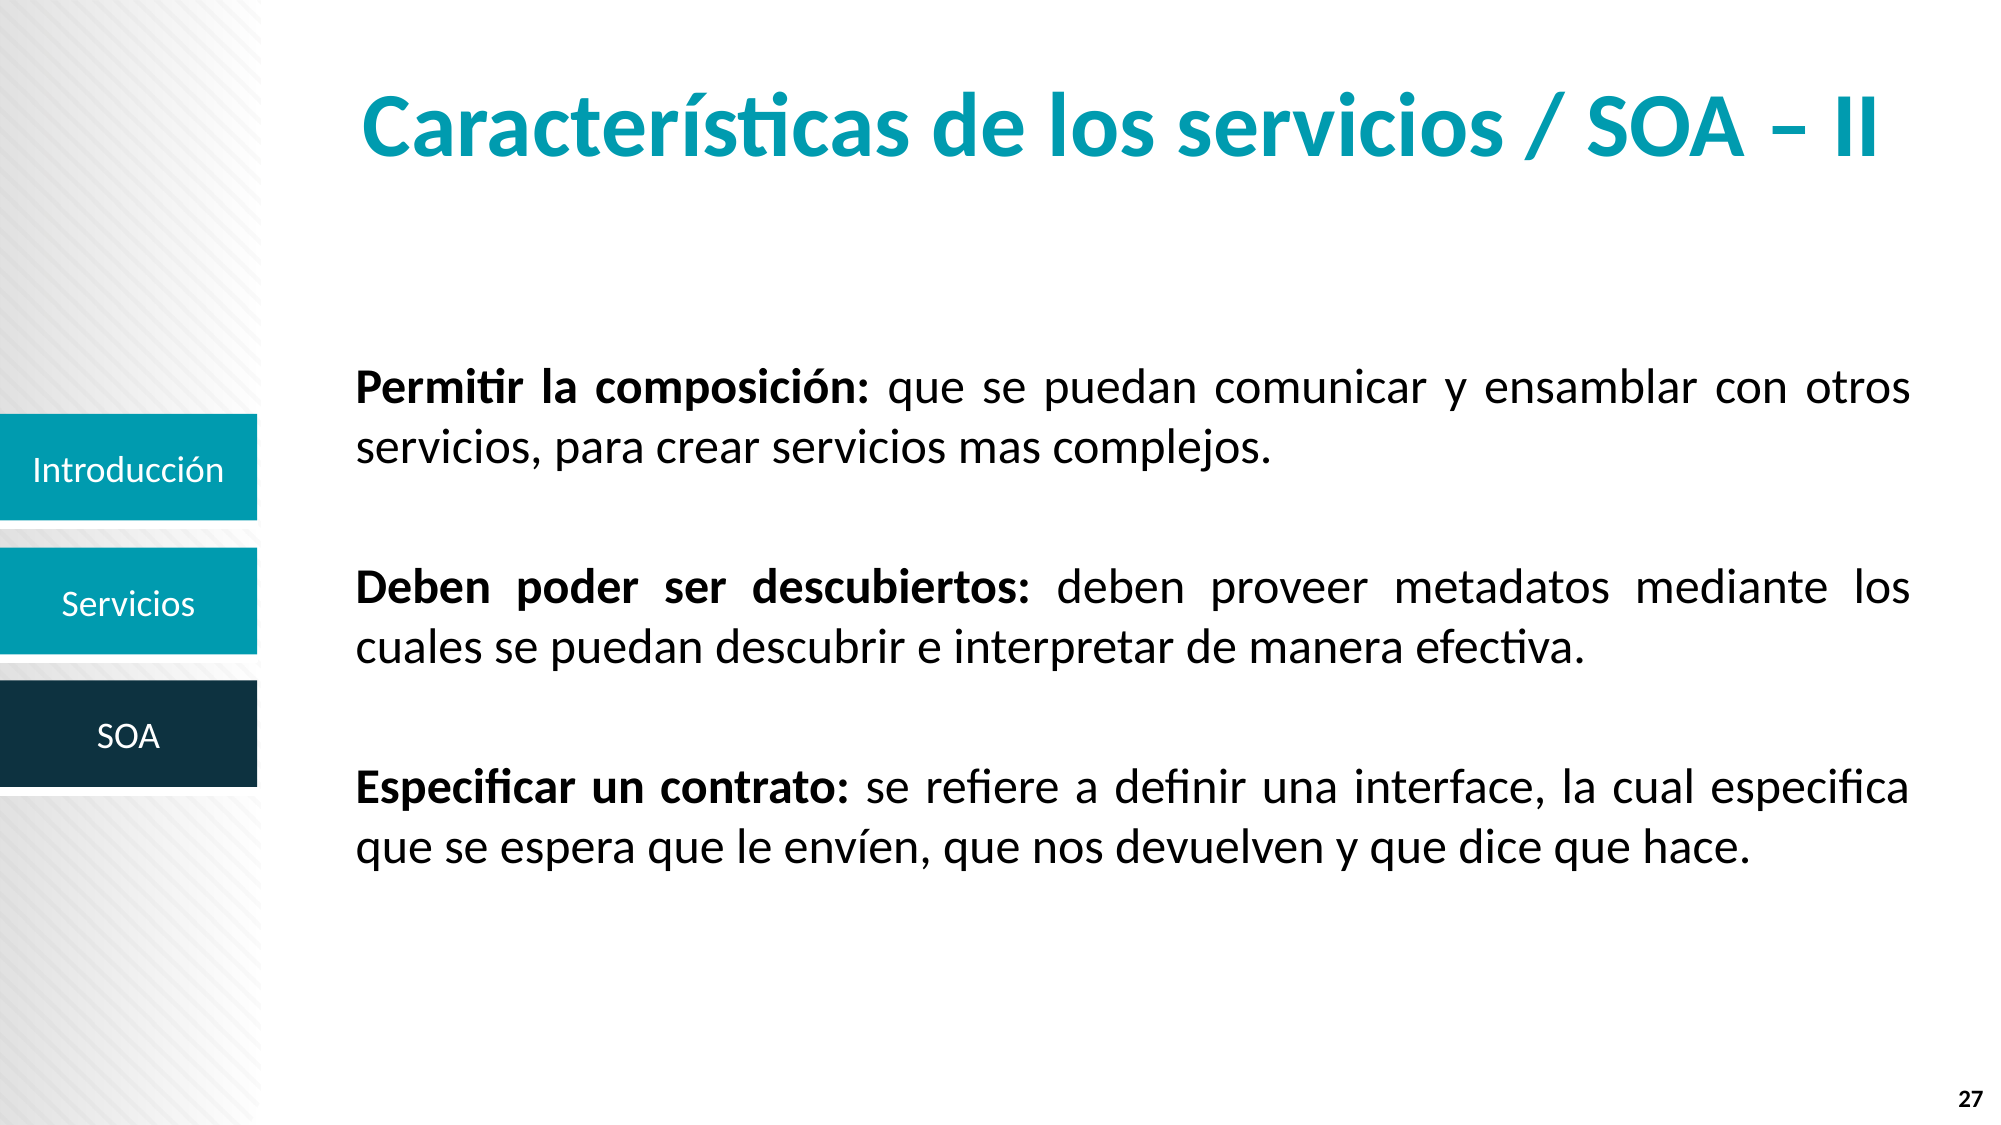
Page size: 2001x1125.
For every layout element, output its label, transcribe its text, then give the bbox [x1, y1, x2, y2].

list Permitir la composición: que se puedan comunicar y ensamblar con otros servicios, para crear servicios mas complejos. Deben poder ser descubiertos: deben proveer metadatos mediante los cuales se puedan descubrir e interpretar de manera efectiva. Especificar un contrato: se refiere a definir una interface, la cual especifica que se espera que le envíen, que nos devuelven y que dice que hace. [340, 231, 1927, 997]
title Características de los servicios / SOA – II [340, 36, 1927, 204]
slide_number 27 [1921, 1072, 2000, 1124]
